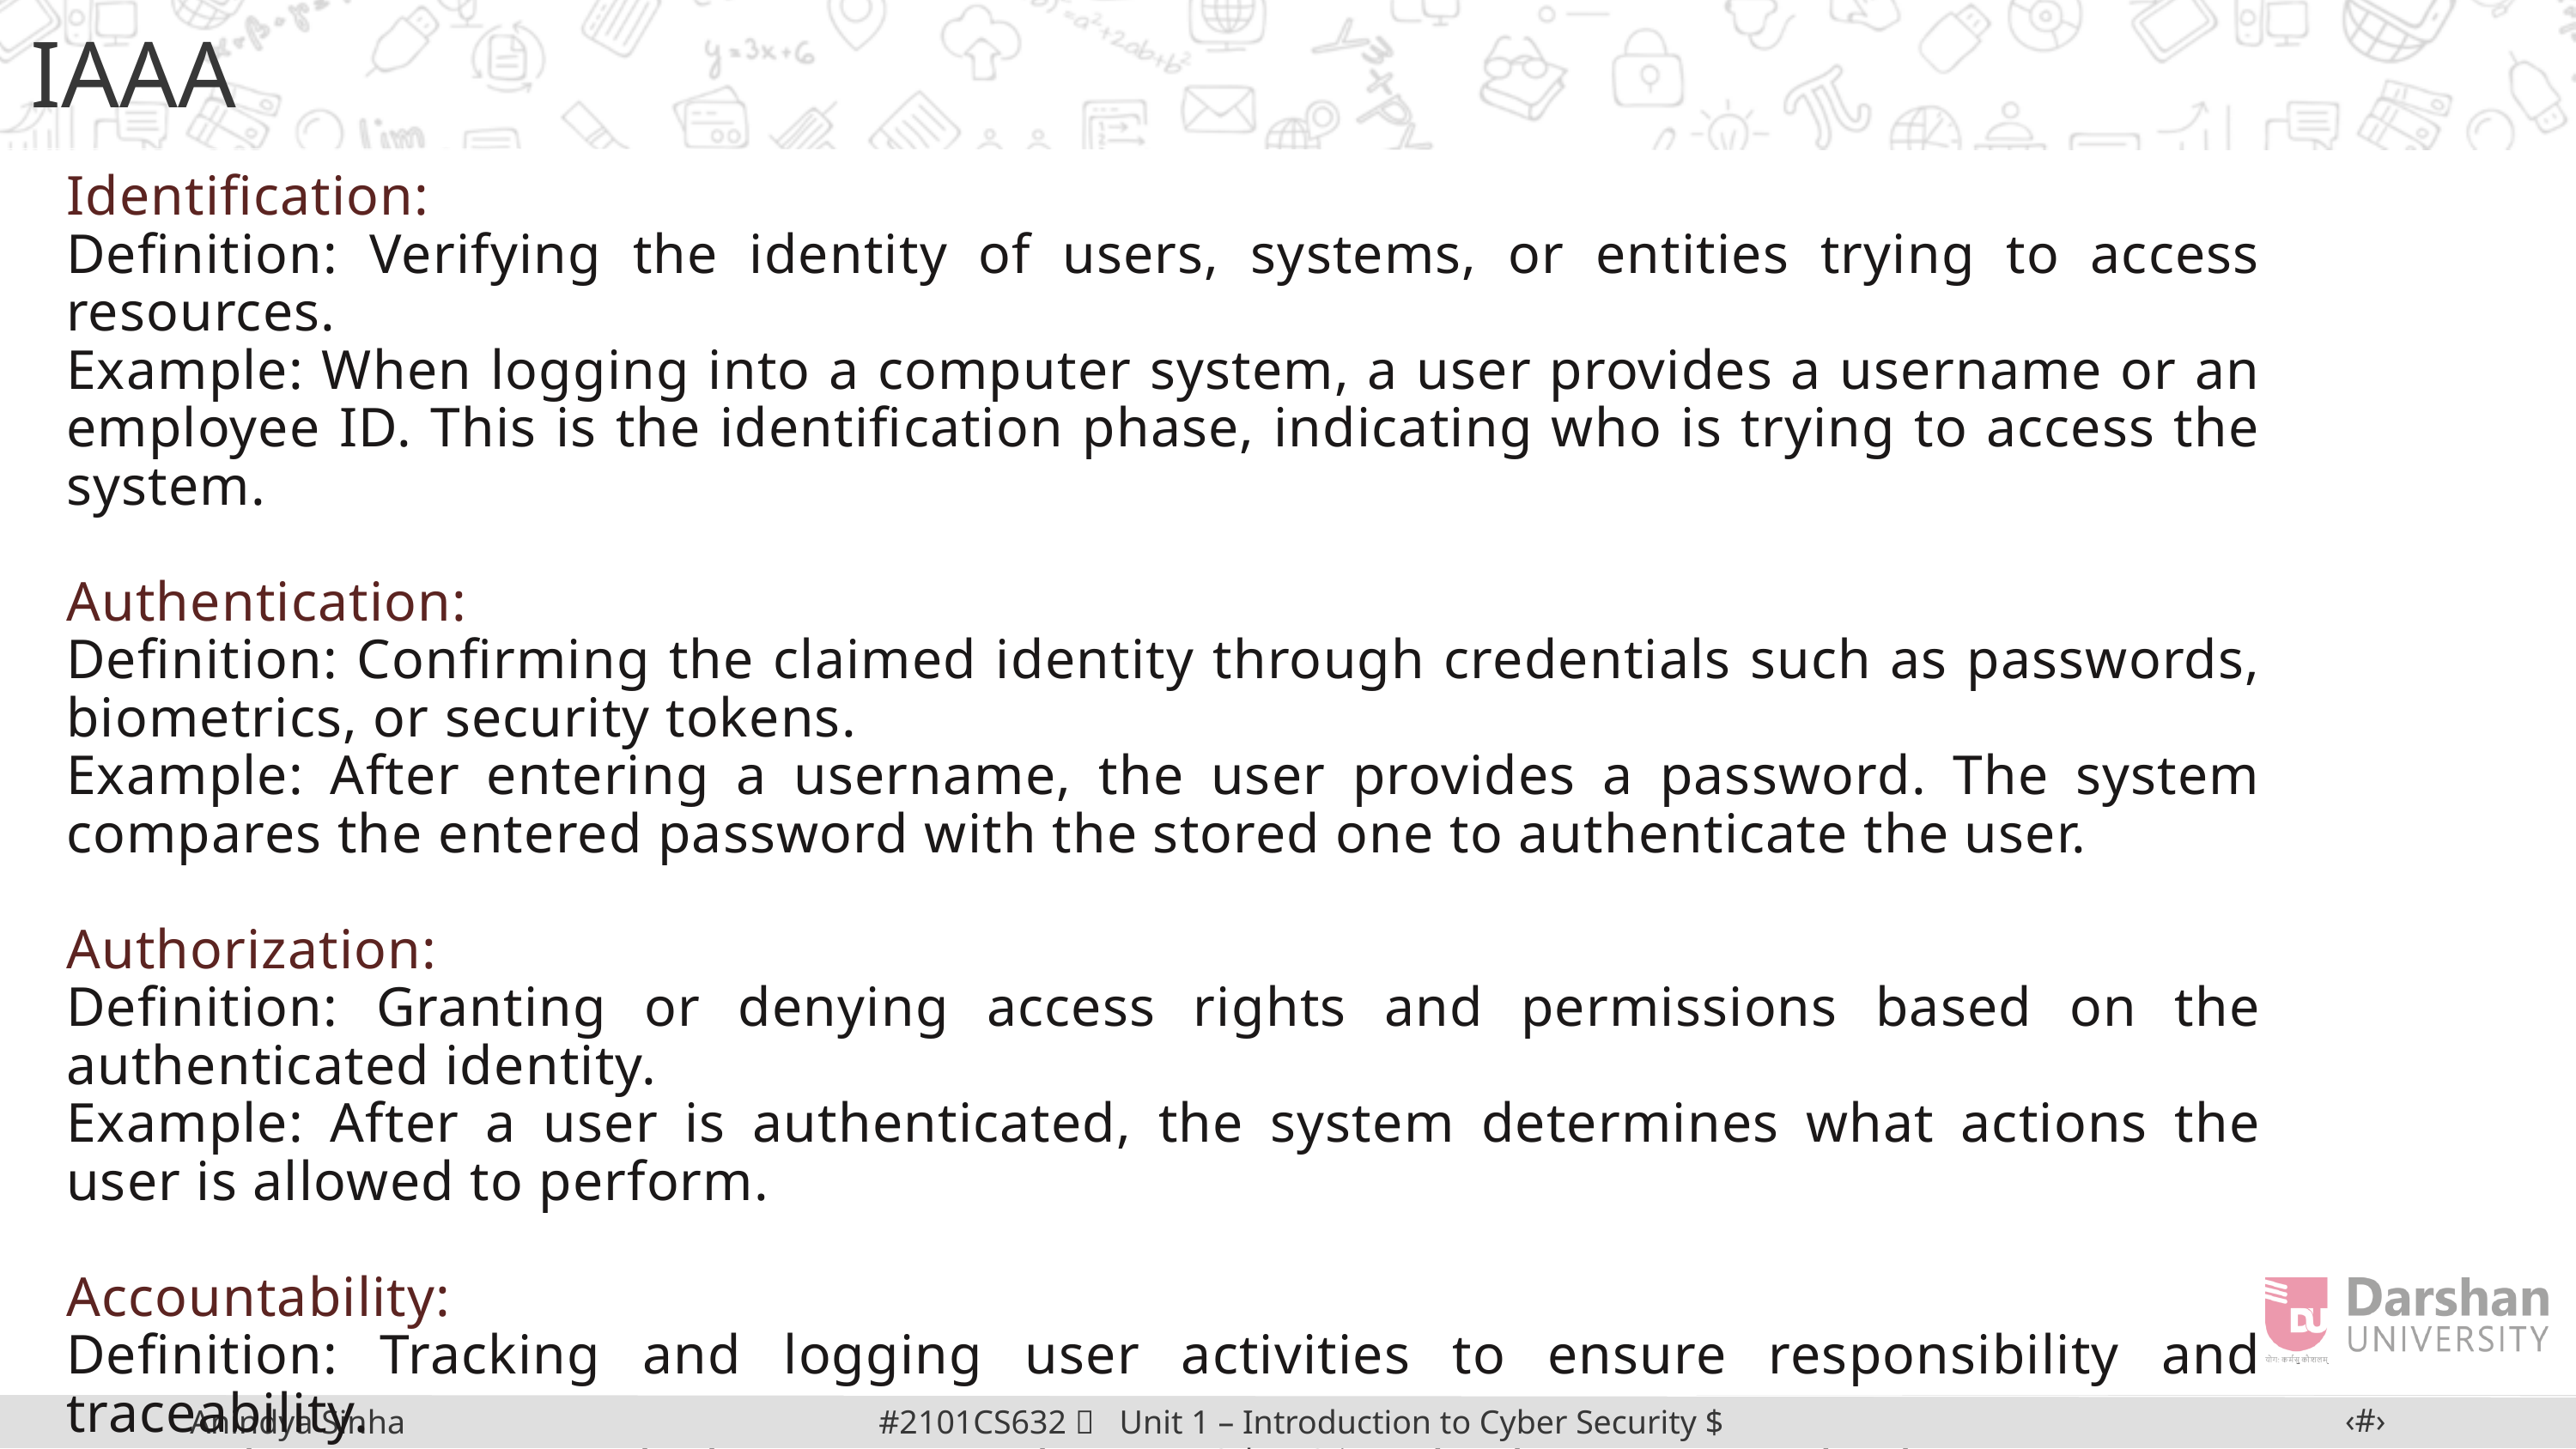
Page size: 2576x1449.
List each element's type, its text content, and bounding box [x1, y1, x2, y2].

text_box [2264, 1276, 2549, 1364]
text_box [0, 0, 2576, 150]
text_box Identification: Definition: Verifying the identity of users, systems, or entities trying to access resources. Example: When logging into a computer system, a user provides a username or an employee ID. This is the identification phase, indicating who is trying to access the system. Authentication: Definition: Confirming the claimed identity through credentials such as passwords, biometrics, or security tokens. Example: After entering a username, the user provides a password. The system compares the entered password with the stored one to authenticate the user. Authorization: Definition: Granting or denying access rights and permissions based on the authenticated identity. Example: After a user is authenticated, the system determines what actions the user is allowed to perform. Accountability: Definition: Tracking and logging user activities to ensure responsibility and traceability. Example: In a network, logging mechanisms record who accessed what resources and when. In case of a security incident, these logs are crucial for identifying the source and impact of the incident. [66, 167, 2266, 1394]
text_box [0, 1394, 2576, 1449]
text_box IAAA [30, 27, 2546, 126]
